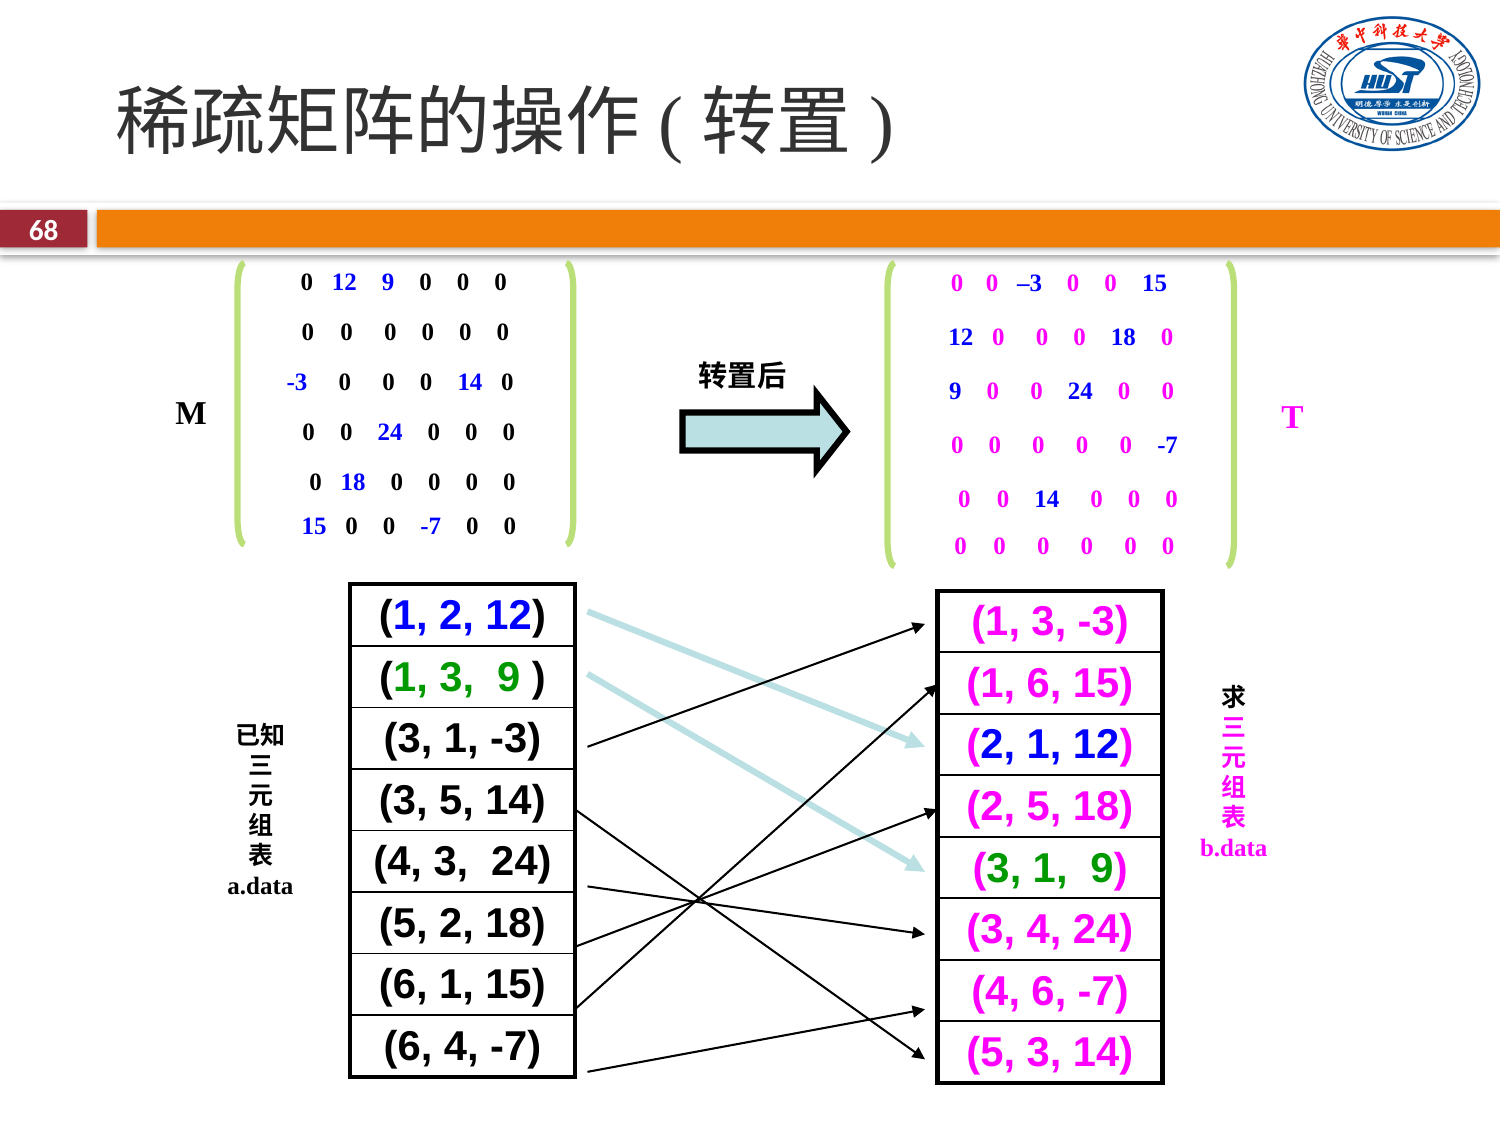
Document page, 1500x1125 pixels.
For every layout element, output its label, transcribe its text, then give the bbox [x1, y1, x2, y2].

text_box 求 三 元 组 表 b.data [1185, 674, 1283, 869]
table_cell (3, 5, 14) [352, 770, 569, 830]
table_header (1, 3, -3) [940, 593, 1160, 651]
table_cell (1, 6, 15) [941, 653, 1160, 713]
text_box M [160, 383, 215, 439]
table_cell (4, 3, 24) [352, 831, 569, 891]
text_box 已知 三 元 组 表 a.data [212, 712, 309, 907]
table_cell (5, 3, 14) [940, 1022, 1160, 1081]
table_cell (3, 4, 24) [941, 899, 1160, 959]
table_cell (3, 1, -3) [352, 708, 569, 768]
table_cell (1, 3, 9 ) [352, 647, 569, 707]
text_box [887, 262, 1235, 567]
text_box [682, 350, 847, 470]
table_cell (3, 1, 9) [941, 838, 1160, 897]
text_box T [1266, 387, 1313, 443]
table_cell (6, 1, 15) [352, 954, 569, 1014]
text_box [237, 262, 574, 545]
table_cell (2, 1, 12) [941, 715, 1160, 774]
table_cell (6, 4, -7) [352, 1016, 570, 1075]
table_cell (4, 6, -7) [941, 961, 1160, 1020]
table_header (1, 2, 12) [352, 586, 573, 645]
table_cell (5, 2, 18) [352, 893, 569, 953]
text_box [574, 623, 938, 1073]
title 稀疏矩阵的操作(转置) [100, 37, 1438, 200]
table_cell (2, 5, 18) [941, 776, 1160, 836]
picture [1299, 12, 1488, 154]
slide_number 68 [0, 208, 88, 249]
